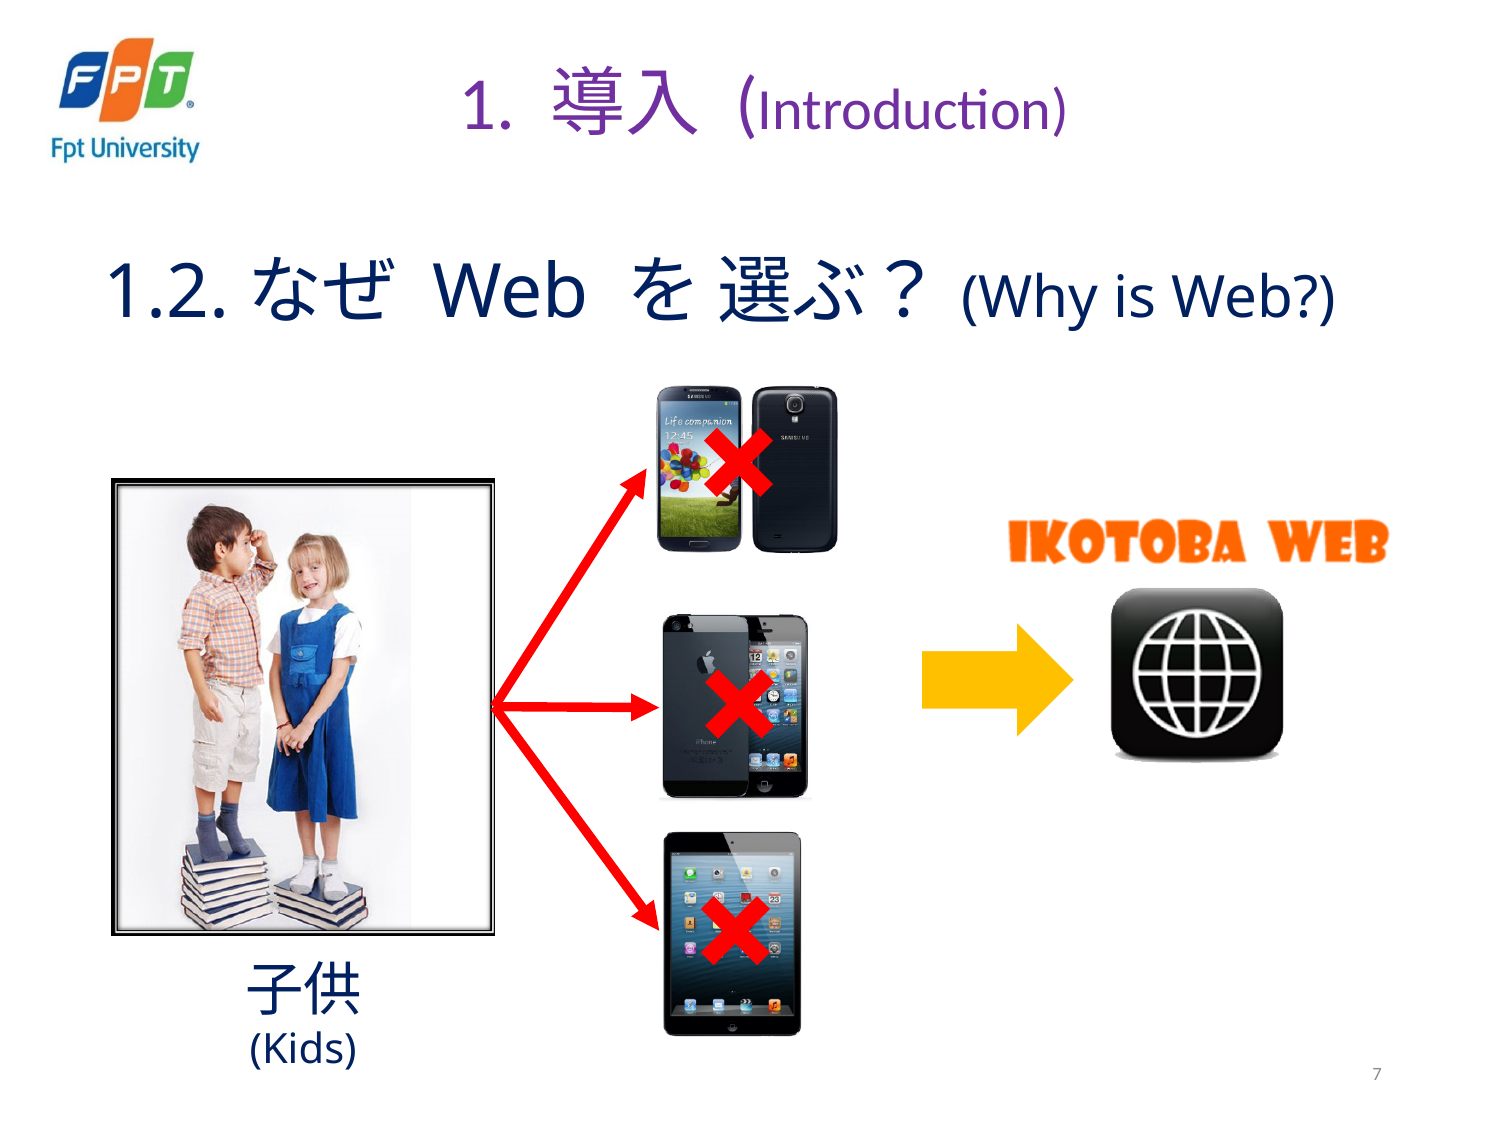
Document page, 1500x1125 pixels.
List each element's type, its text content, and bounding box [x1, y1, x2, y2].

text_box 1. 導入 (Introduction) [443, 46, 1163, 152]
text_box 子供 (Kids) [199, 944, 408, 1080]
text_box [918, 615, 1079, 745]
picture [111, 478, 495, 936]
picture [1002, 497, 1401, 780]
picture [659, 824, 805, 1038]
text_box 1.2.なぜ Web を 選ぶ？(Why is Web?) [88, 190, 1497, 340]
picture [2, 0, 248, 191]
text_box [494, 708, 660, 931]
picture [659, 611, 812, 804]
picture [646, 378, 846, 558]
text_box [494, 468, 647, 706]
slide_number 7 [1059, 1042, 1397, 1103]
